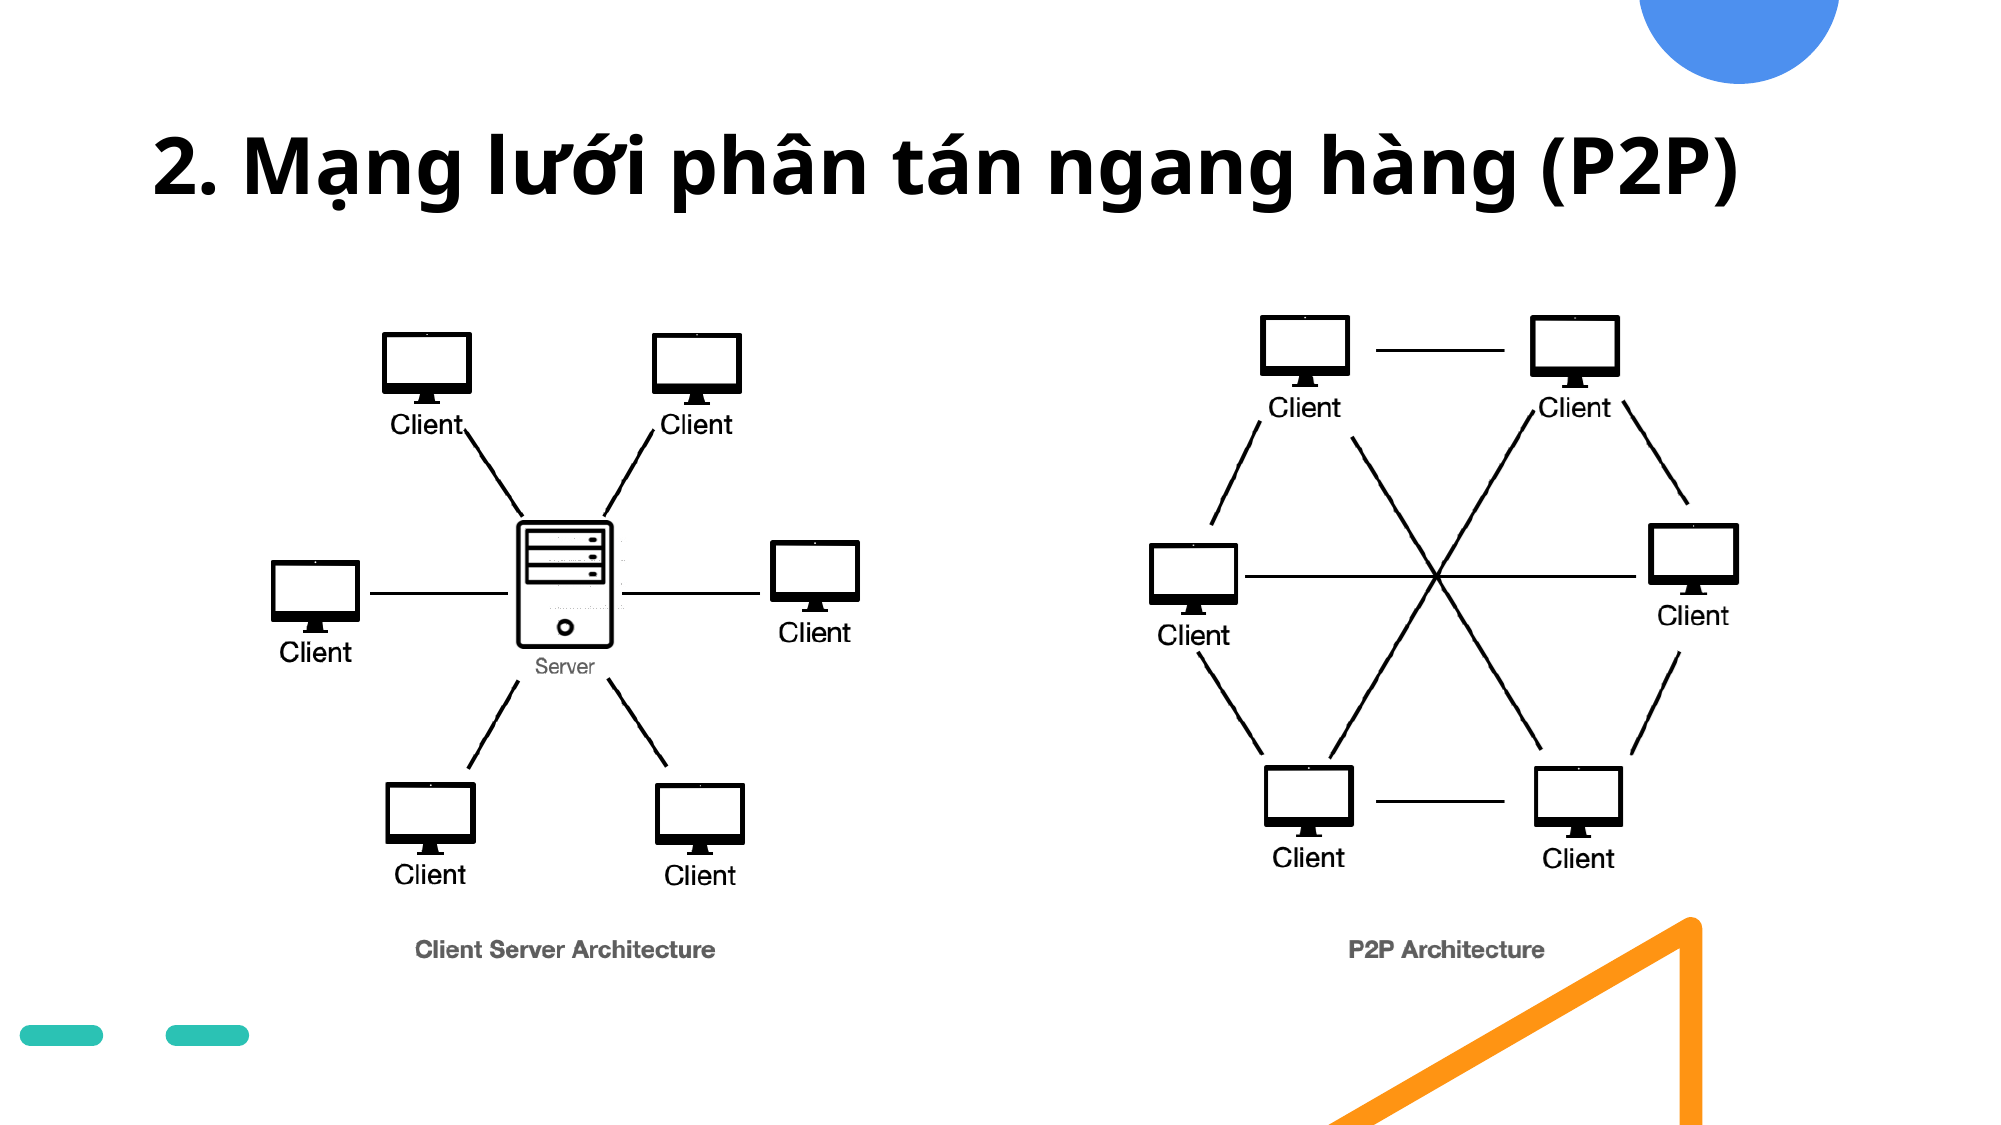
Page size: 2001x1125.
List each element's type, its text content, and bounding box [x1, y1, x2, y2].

picture [211, 254, 1789, 996]
title 2. Mạng lưới phân tán ngang hàng (P2P) [137, 59, 1863, 278]
